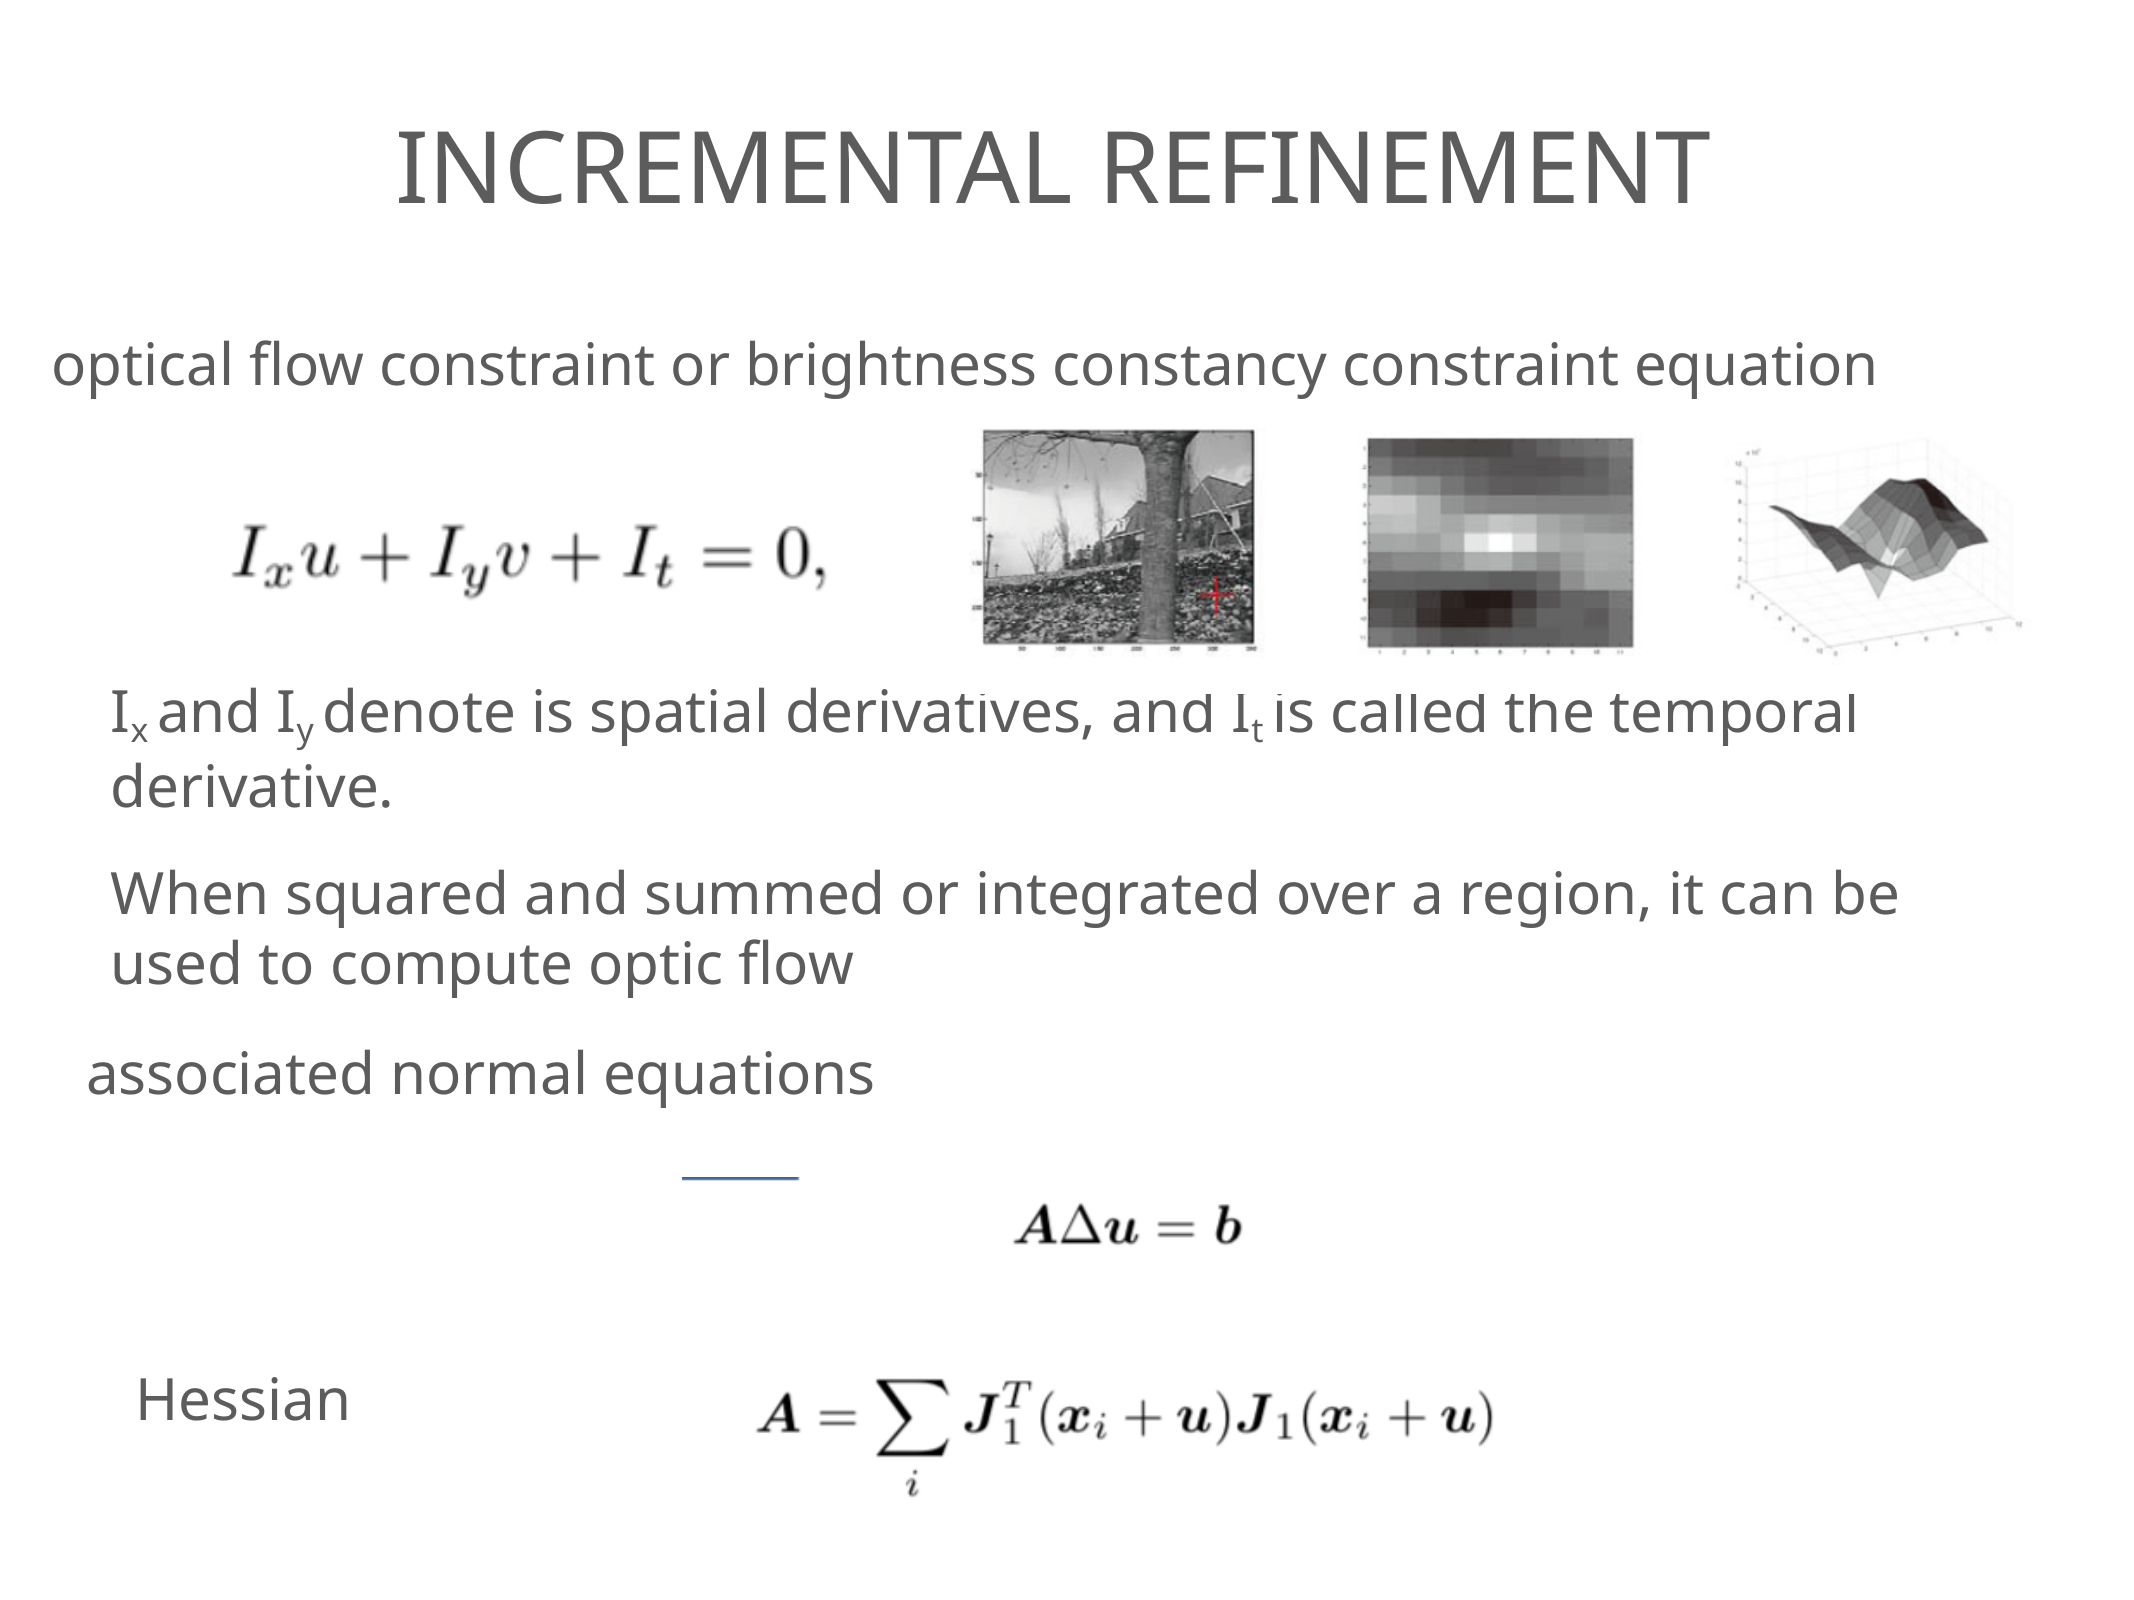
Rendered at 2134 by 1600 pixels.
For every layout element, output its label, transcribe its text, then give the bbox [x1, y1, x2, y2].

title Incremental refinement [93, 118, 2041, 238]
text_box optical flow constraint or brightness constancy constraint equation [43, 319, 1903, 406]
text_box Hessian [127, 1354, 376, 1441]
text_box Ix and Iy denote is spatial derivatives, and It is called the temporal derivative. When squared and summed or integrated over a region, it can be used to compute optic flow [102, 672, 2040, 1005]
text_box associated normal equations [77, 1027, 885, 1114]
picture [681, 1176, 1646, 1523]
picture [19, 428, 2077, 694]
